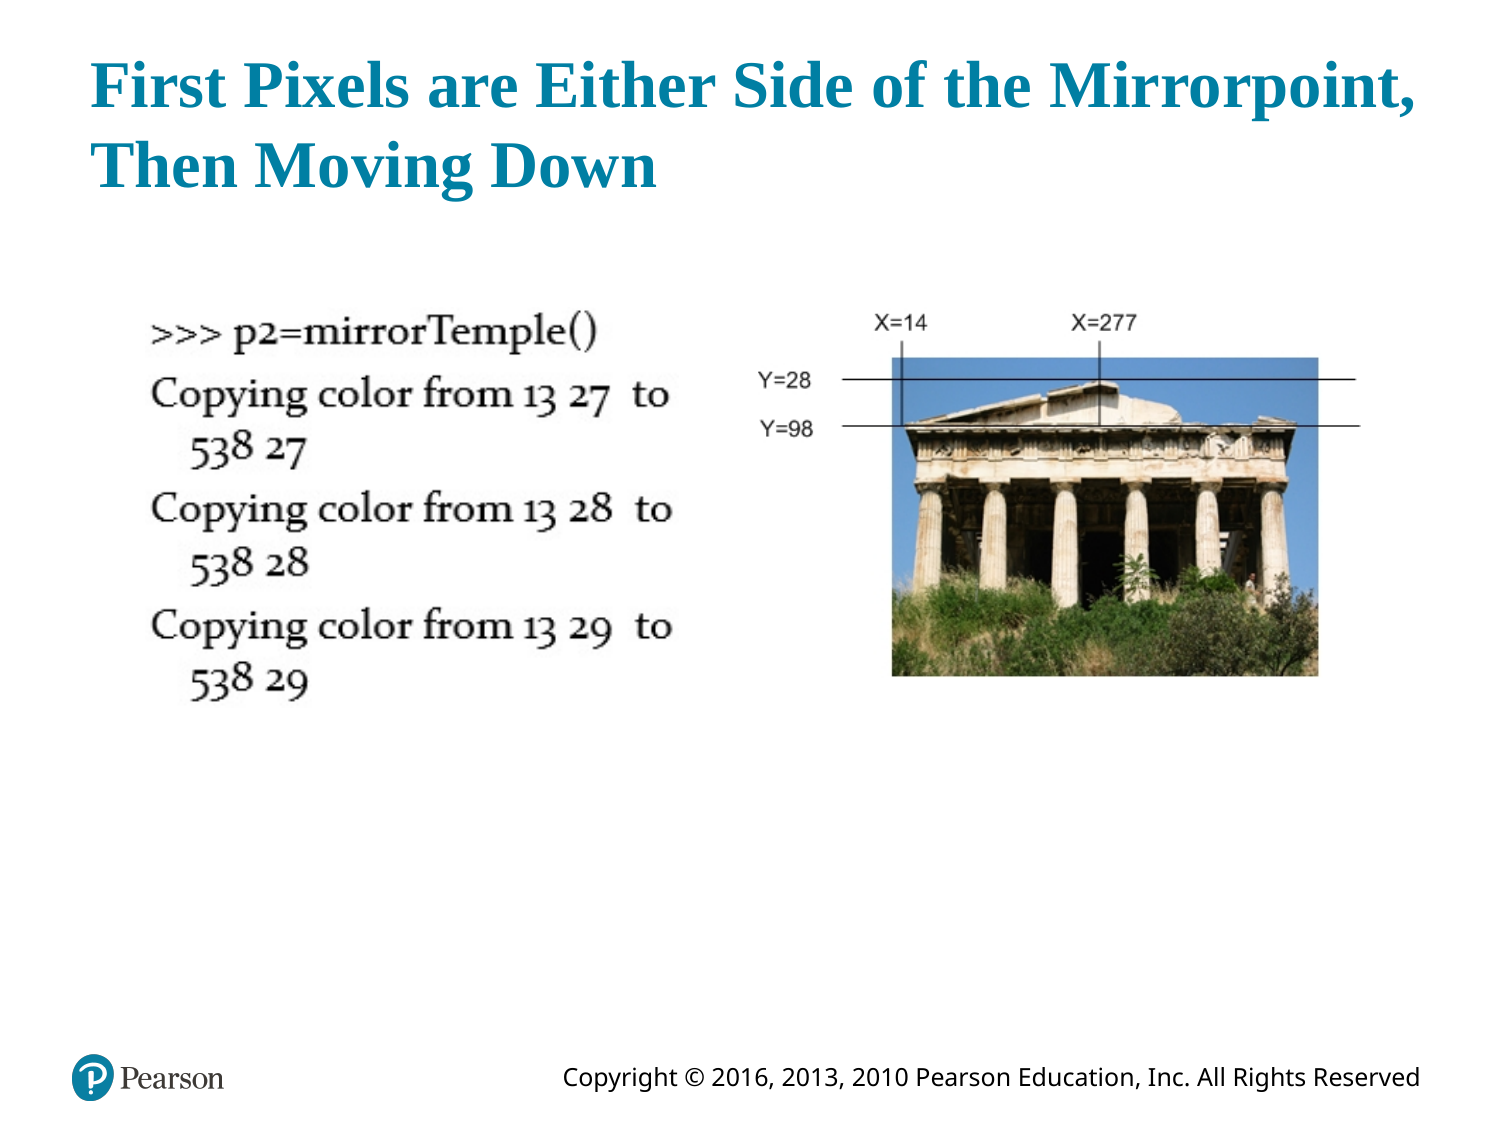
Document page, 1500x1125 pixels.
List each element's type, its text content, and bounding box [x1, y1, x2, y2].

picture [758, 306, 1361, 678]
picture [72, 1054, 88, 1070]
title First Pixels are Either Side of the Mirrorpoint, Then Moving Down [75, 0, 1442, 216]
picture [72, 1087, 83, 1101]
picture [144, 306, 680, 708]
picture [98, 1054, 224, 1101]
picture [80, 1063, 106, 1088]
